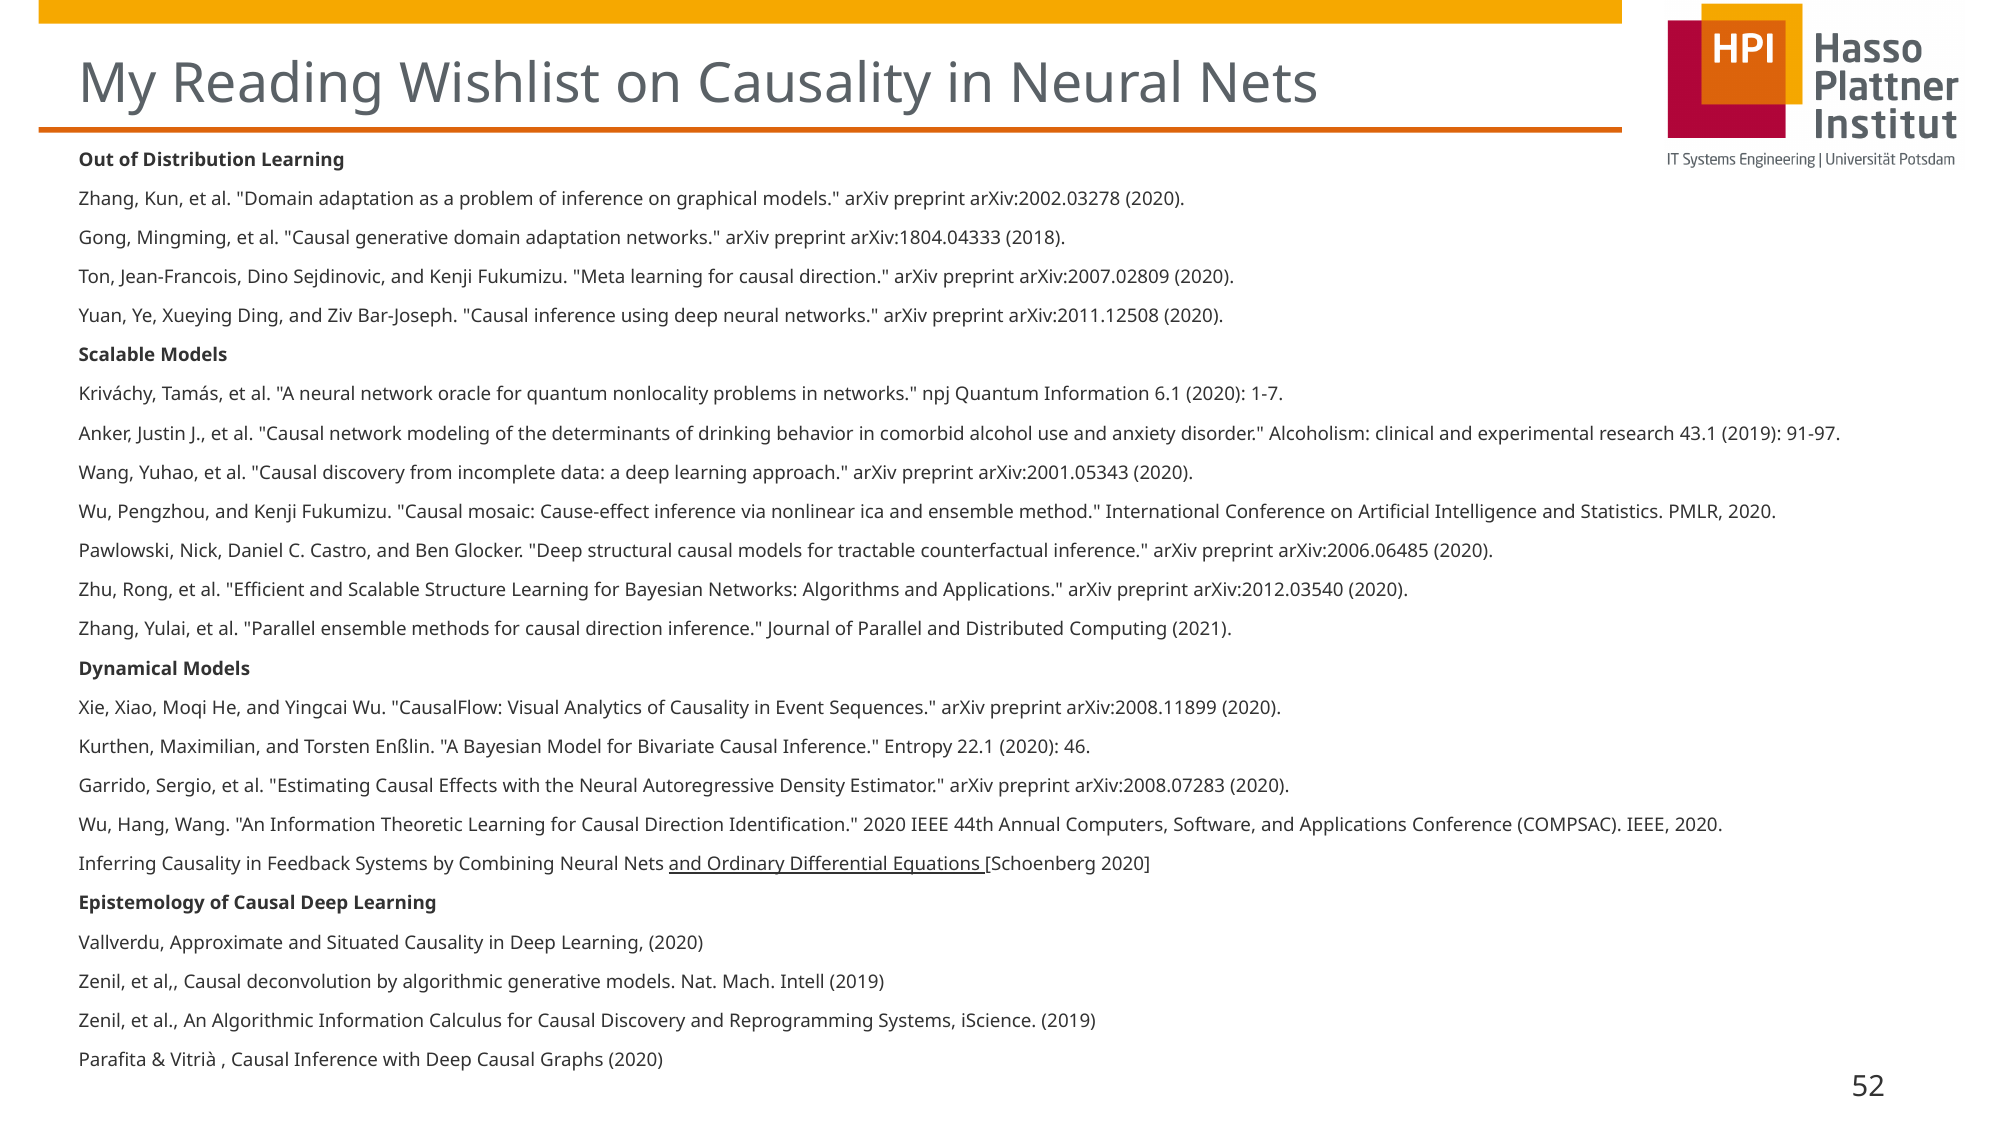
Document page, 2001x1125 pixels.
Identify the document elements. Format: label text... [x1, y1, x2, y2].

title My Reading Wishlist on Causality in Neural Nets [78, 23, 1583, 115]
picture [1664, 0, 1965, 170]
slide_number 52 [1834, 1064, 1961, 1107]
list Out of Distribution Learning Zhang, Kun, et al. "Domain adaptation as a problem of inference on graphical models." arXiv preprint arXiv:2002.03278 (2020). Gong, Mingming, et al. "Causal generative domain adaptation networks." arXiv preprint arXiv:1804.04333 (2018). Ton, Jean-Francois, Dino Sejdinovic, and Kenji Fukumizu. "Meta learning for causal direction." arXiv preprint arXiv:2007.02809 (2020). Yuan, Ye, Xueying Ding, and Ziv Bar-Joseph. "Causal inference using deep neural networks." arXiv preprint arXiv:2011.12508 (2020). Scalable Models Kriváchy, Tamás, et al. "A neural network oracle for quantum nonlocality problems in networks." npj Quantum Information 6.1 (2020): 1-7. Anker, Justin J., et al. "Causal network modeling of the determinants of drinking behavior in comorbid alcohol use and anxiety disorder." Alcoholism: clinical and experimental research 43.1 (2019): 91-97. Wang, Yuhao, et al. "Causal discovery from incomplete data: a deep learning approach." arXiv preprint arXiv:2001.05343 (2020). Wu, Pengzhou, and Kenji Fukumizu. "Causal mosaic: Cause-effect inference via nonlinear ica and ensemble method." International Conference on Artificial Intelligence and Statistics. PMLR, 2020. Pawlowski, Nick, Daniel C. Castro, and Ben Glocker. "Deep structural causal models for tractable counterfactual inference." arXiv preprint arXiv:2006.06485 (2020). Zhu, Rong, et al. "Efficient and Scalable Structure Learning for Bayesian Networks: Algorithms and Applications." arXiv preprint arXiv:2012.03540 (2020). Zhang, Yulai, et al. "Parallel ensemble methods for causal direction inference." Journal of Parallel and Distributed Computing (2021). Dynamical Models Xie, Xiao, Moqi He, and Yingcai Wu. "CausalFlow: Visual Analytics of Causality in Event Sequences." arXiv preprint arXiv:2008.11899 (2020). Kurthen, Maximilian, and Torsten Enßlin. "A Bayesian Model for Bivariate Causal Inference." Entropy 22.1 (2020): 46. Garrido, Sergio, et al. "Estimating Causal Effects with the Neural Autoregressive Density Estimator." arXiv preprint arXiv:2008.07283 (2020). Wu, Hang, Wang. "An Information Theoretic Learning for Causal Direction Identification." 2020 IEEE 44th Annual Computers, Software, and Applications Conference (COMPSAC). IEEE, 2020. Inferring Causality in Feedback Systems by Combining Neural Nets and Ordinary Differential Equations [Schoenberg 2020] Epistemology of Causal Deep Learning Vallverdu, Approximate and Situated Causality in Deep Learning, (2020) Zenil, et al,, Causal deconvolution by algorithmic generative models. Nat. Mach. Intell (2019) Zenil, et al., An Algorithmic Information Calculus for Causal Discovery and Reprogramming Systems, iScience. (2019) Parafita & Vitrià , Causal Inference with Deep Causal Graphs (2020) [78, 147, 1961, 1103]
